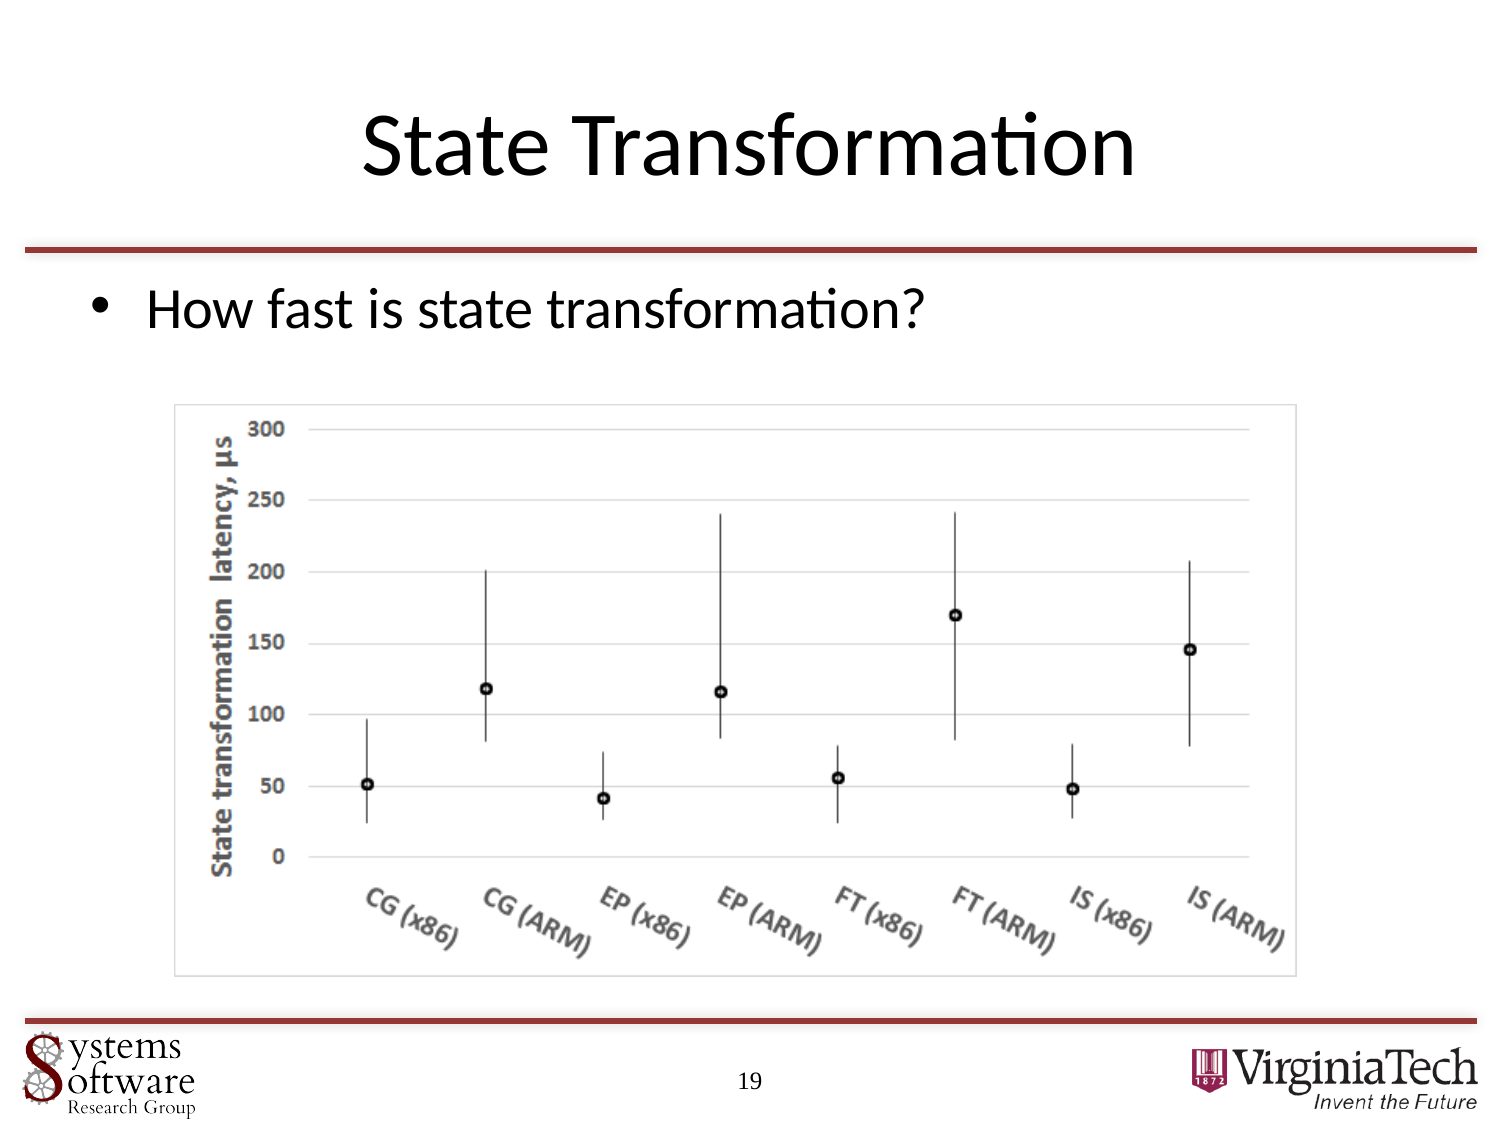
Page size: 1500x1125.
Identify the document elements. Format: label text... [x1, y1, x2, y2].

title State Transformation [75, 45, 1425, 233]
picture [174, 403, 1297, 977]
list How fast is state transformation? [75, 262, 1425, 1005]
picture [1192, 1047, 1478, 1109]
picture [22, 1031, 195, 1119]
